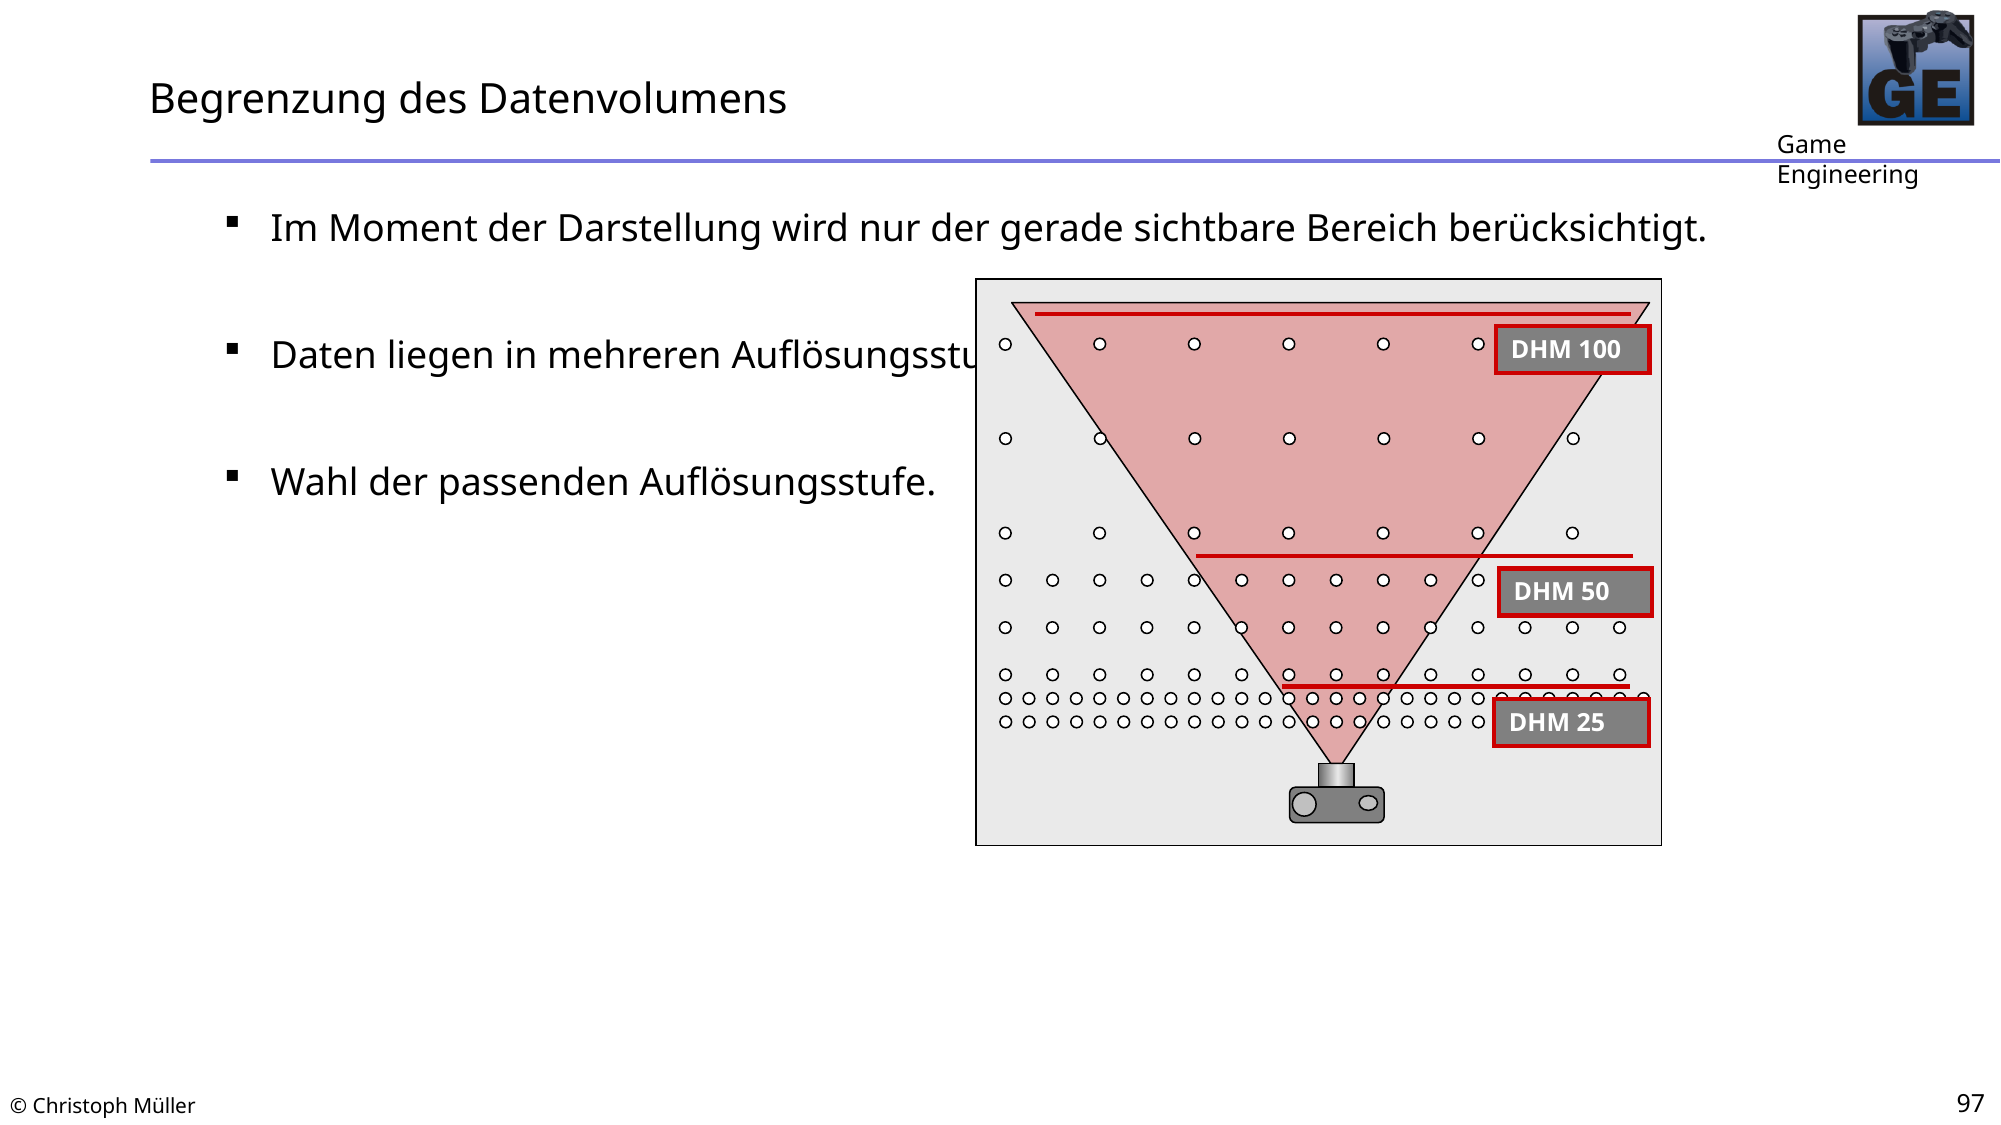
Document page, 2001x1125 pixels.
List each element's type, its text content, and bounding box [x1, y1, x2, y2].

text_box [1011, 302, 1650, 324]
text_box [1289, 763, 1385, 823]
text_box [1324, 754, 1349, 761]
text_box [976, 278, 1662, 846]
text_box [999, 326, 1650, 540]
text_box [999, 692, 1650, 747]
list Im Moment der Darstellung wird nur der gerade sichtbare Bereich berücksichtigt. Daten liegen in mehreren Auflösungsstufen vor. Wahl der passenden Auflösungsstufe. [133, 196, 1867, 1059]
text_box [1182, 549, 1486, 566]
title Begrenzung des Datenvolumens [133, 42, 1236, 151]
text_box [999, 568, 1653, 681]
picture [1850, 8, 1981, 132]
